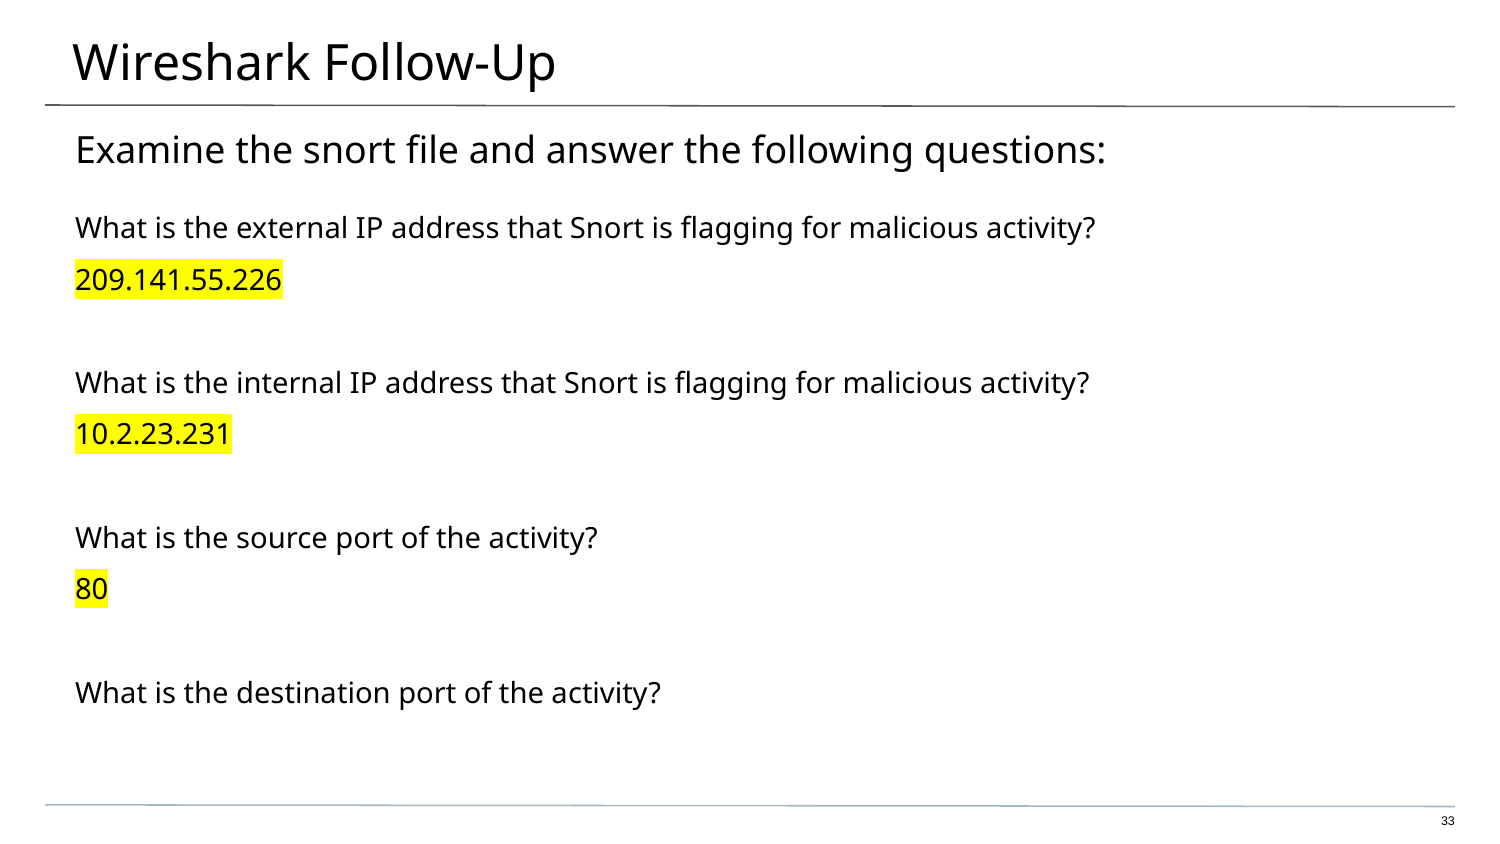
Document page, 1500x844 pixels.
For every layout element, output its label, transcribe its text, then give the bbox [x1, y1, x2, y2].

slide_number ‹#› [1412, 813, 1455, 831]
title Wireshark Follow-Up [0, 0, 1500, 88]
subtitle Examine the snort file and answer the following questions: [0, 110, 1500, 171]
list What is the external IP address that Snort is flagging for malicious activity? 209.141.55.226 What is the internal IP address that Snort is flagging for malicious activity? 10.2.23.231 What is the source port of the activity? 80 What is the destination port of the activity? [0, 209, 1500, 805]
